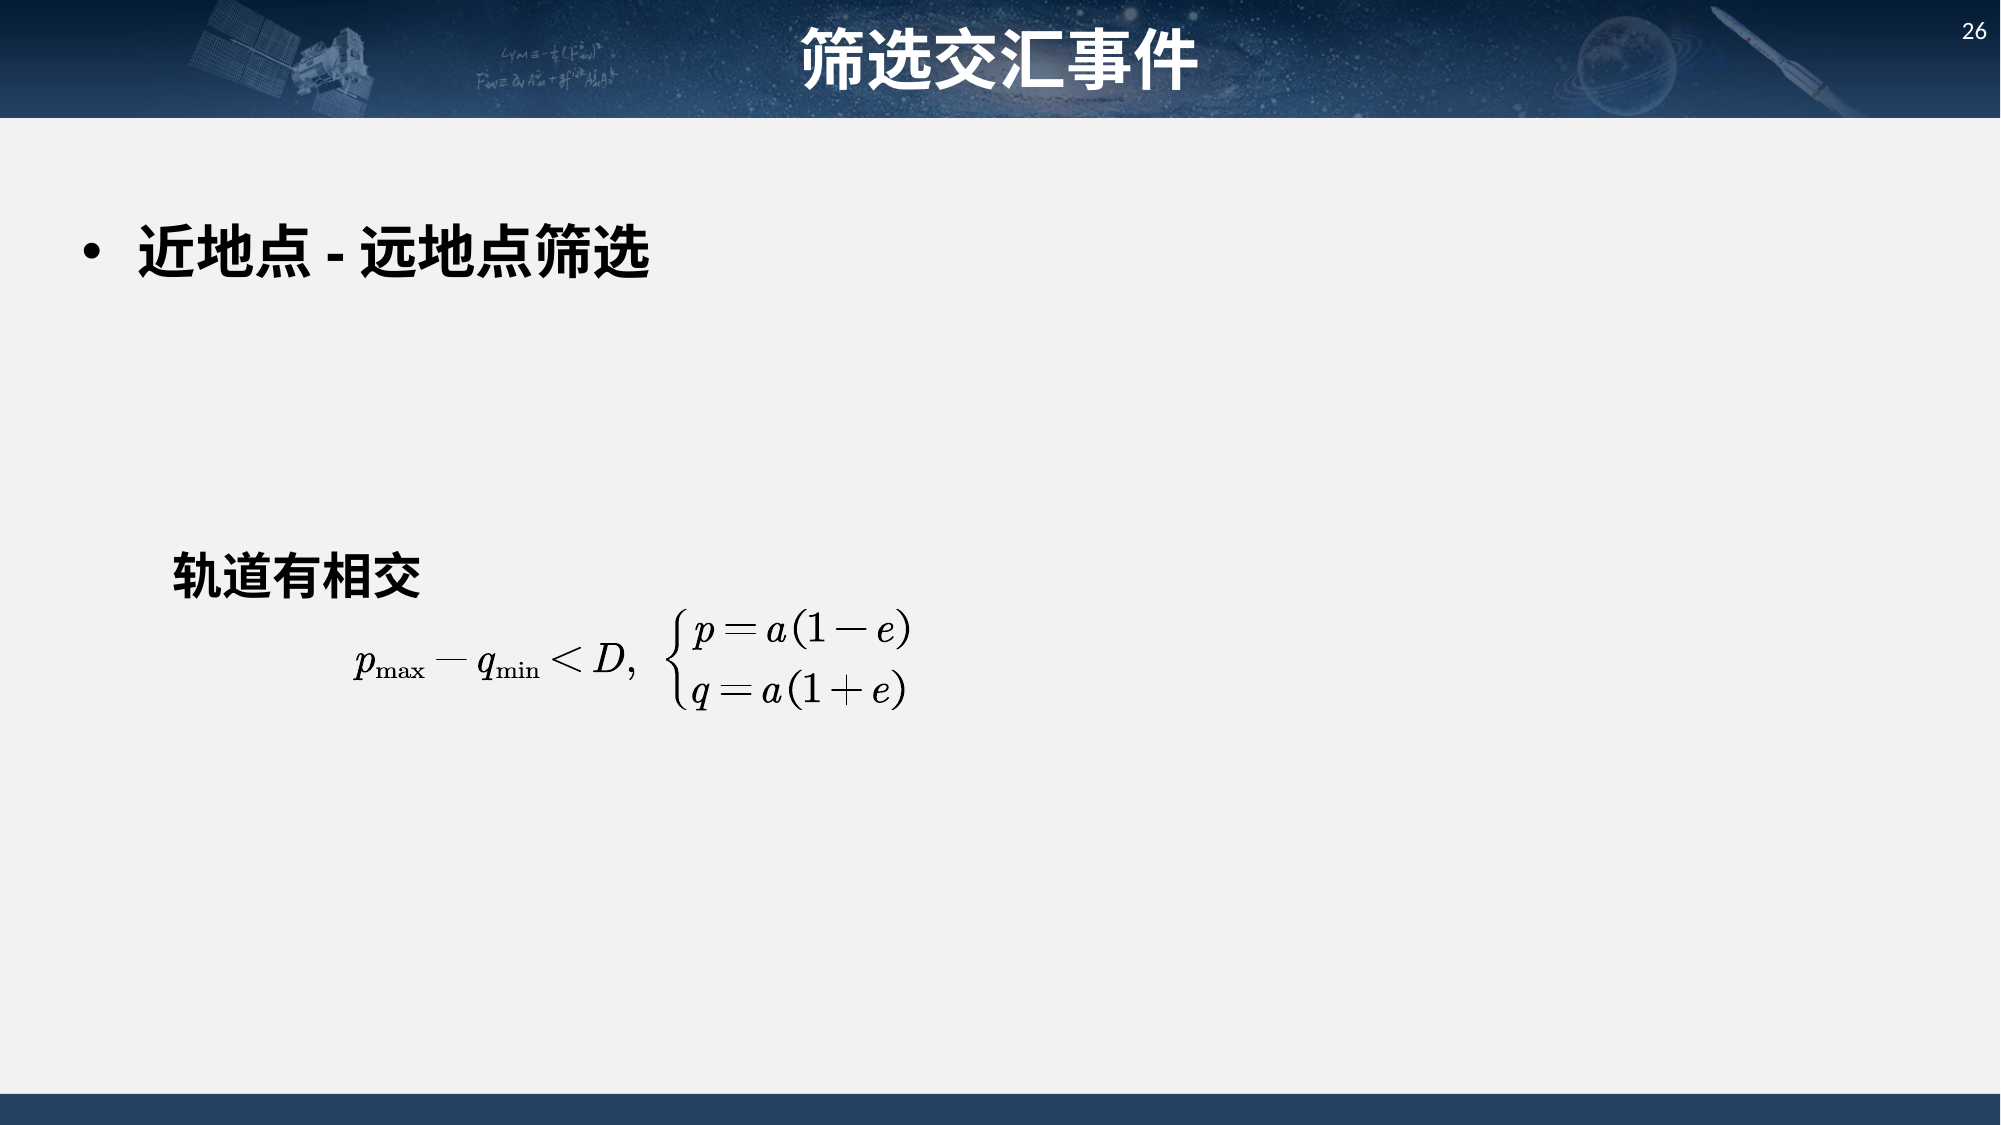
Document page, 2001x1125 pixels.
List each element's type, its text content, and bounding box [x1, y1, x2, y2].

text_box 筛选交汇事件 [0, 0, 2000, 117]
text_box 轨道有相交 [47, 537, 548, 612]
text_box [348, 597, 921, 726]
picture [0, 0, 2001, 118]
text_box 近地点-远地点筛选 [66, 172, 1933, 293]
